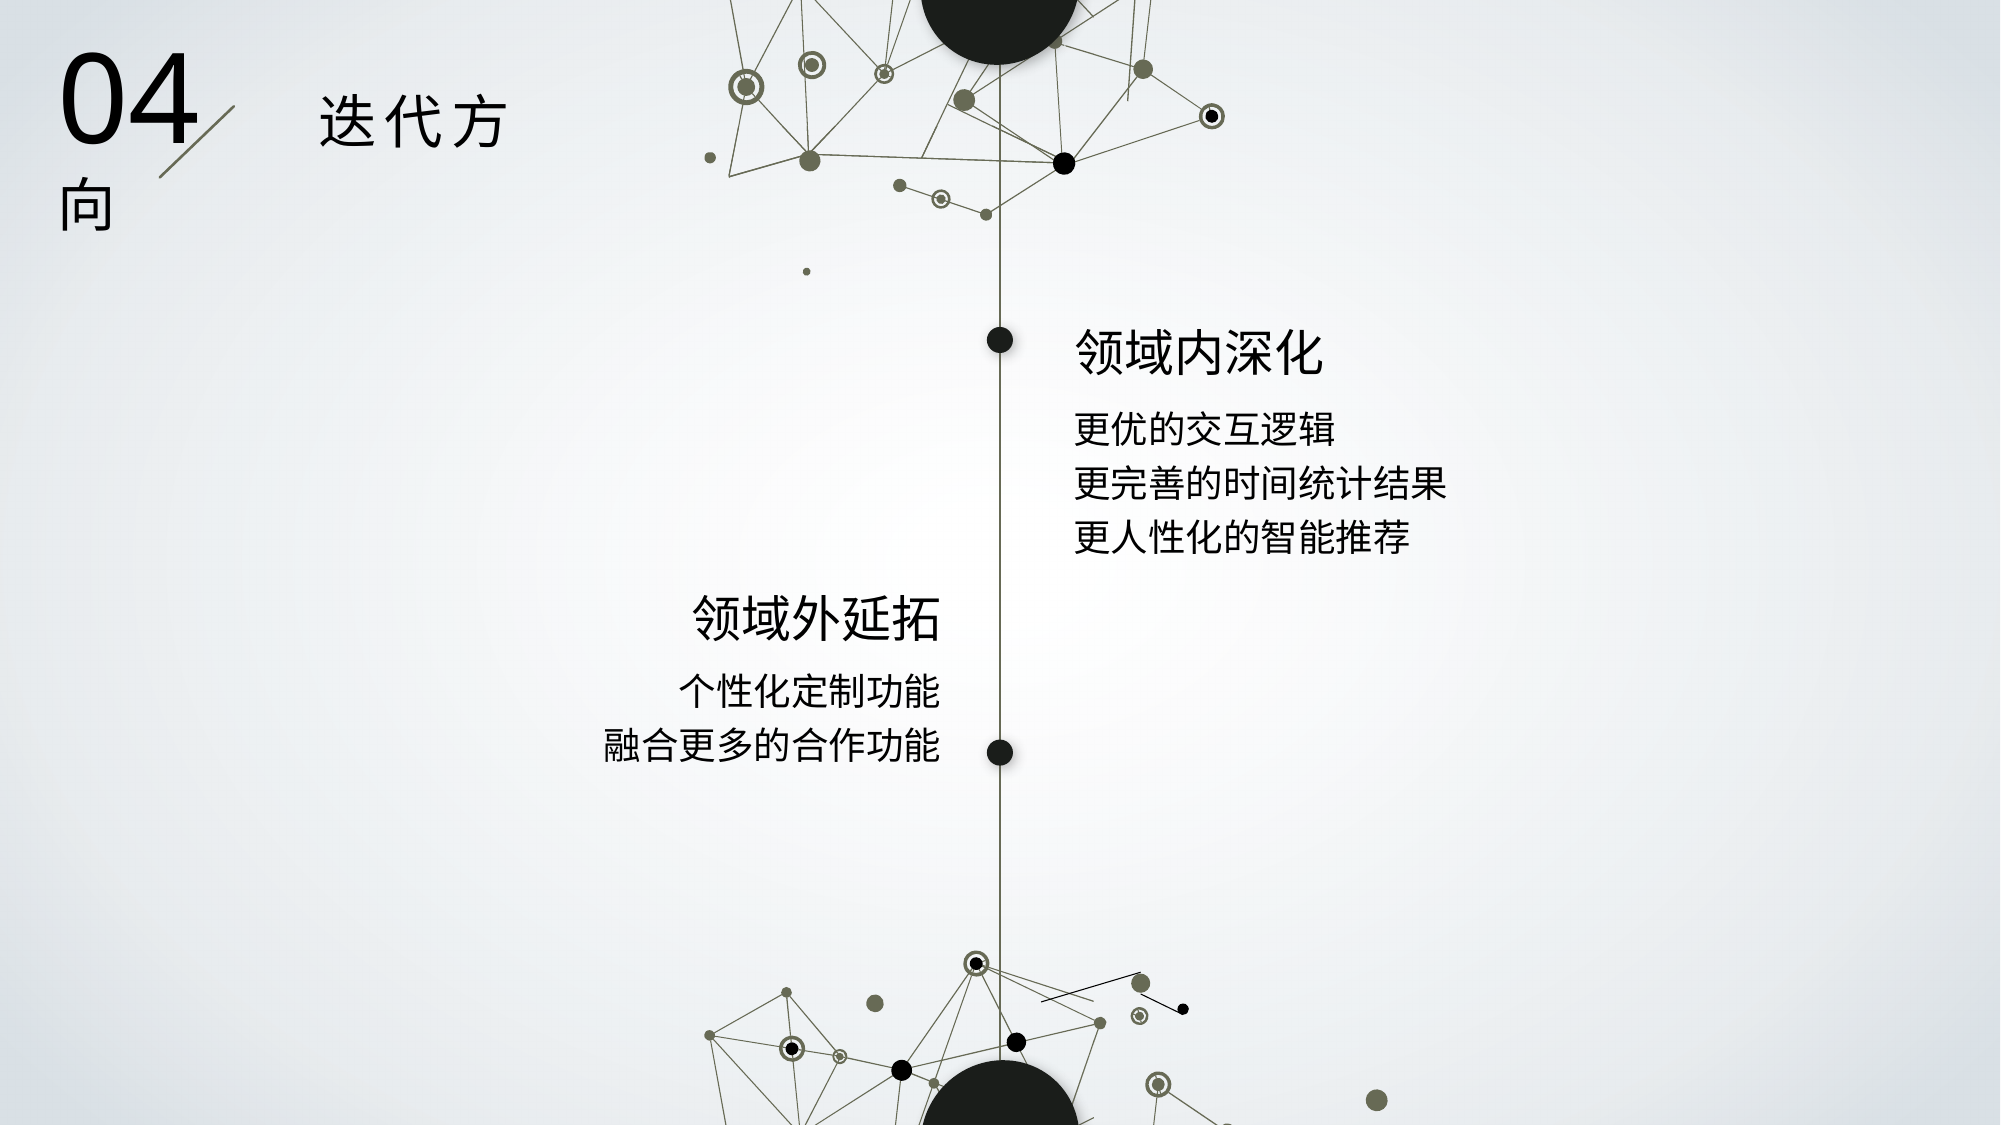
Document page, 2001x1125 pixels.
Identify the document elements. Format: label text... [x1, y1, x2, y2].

text_box 更优的交互逻辑 更完善的时间统计结果 更人性化的智能推荐 [1058, 389, 1712, 567]
text_box 个性化定制功能 融合更多的合作功能 [302, 652, 956, 775]
picture [1001, 0, 2001, 1125]
picture [0, 0, 999, 1125]
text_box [703, 0, 1299, 277]
text_box 领域外延拓 [454, 580, 956, 652]
text_box 领域内深化 [1059, 314, 1561, 389]
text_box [159, 106, 234, 178]
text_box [703, 950, 1390, 1125]
text_box [985, 325, 1015, 355]
text_box 04 迭代方向 [42, 10, 525, 246]
text_box [985, 738, 1015, 767]
